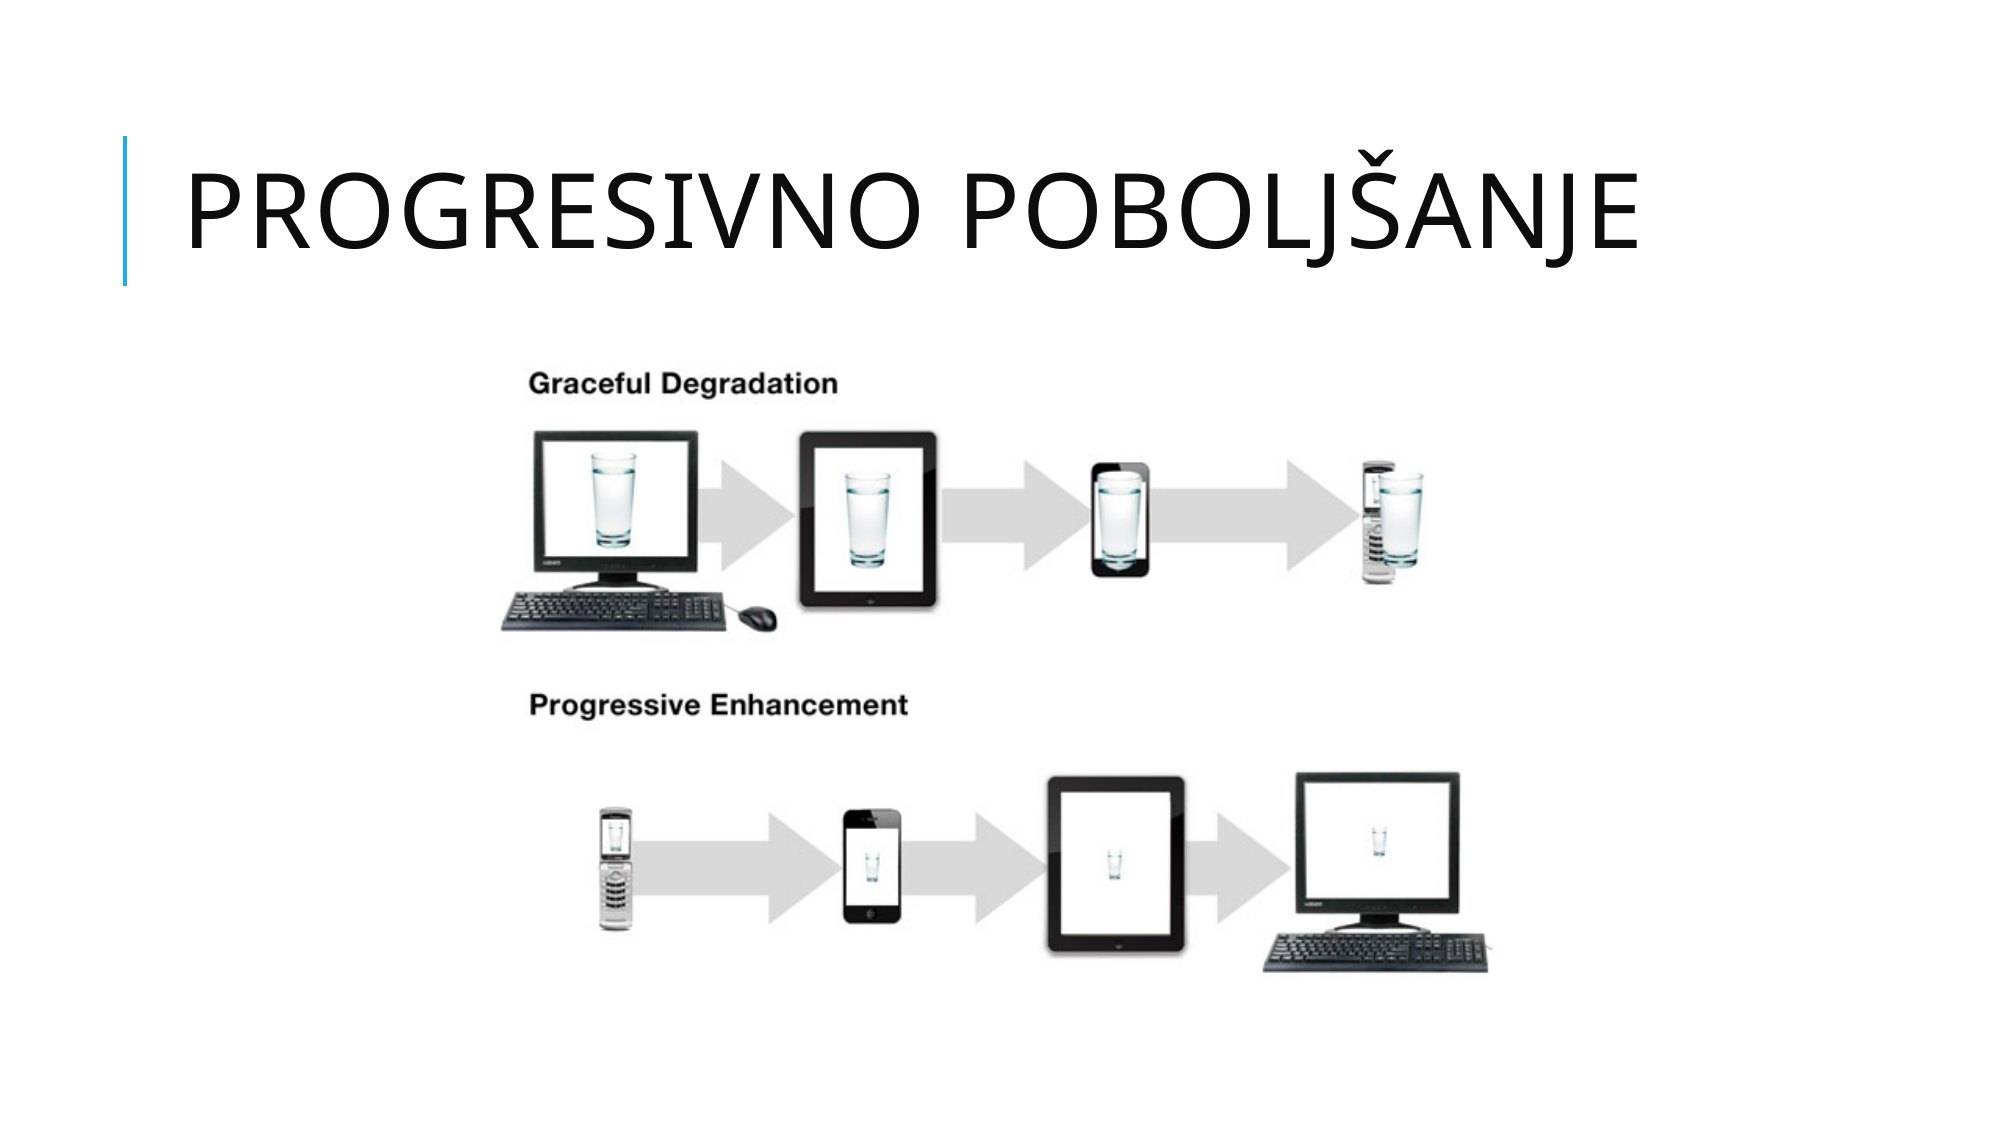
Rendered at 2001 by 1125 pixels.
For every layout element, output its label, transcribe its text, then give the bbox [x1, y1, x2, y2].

picture [487, 342, 1504, 1006]
title Progresivno poboljšanje [168, 96, 1763, 342]
